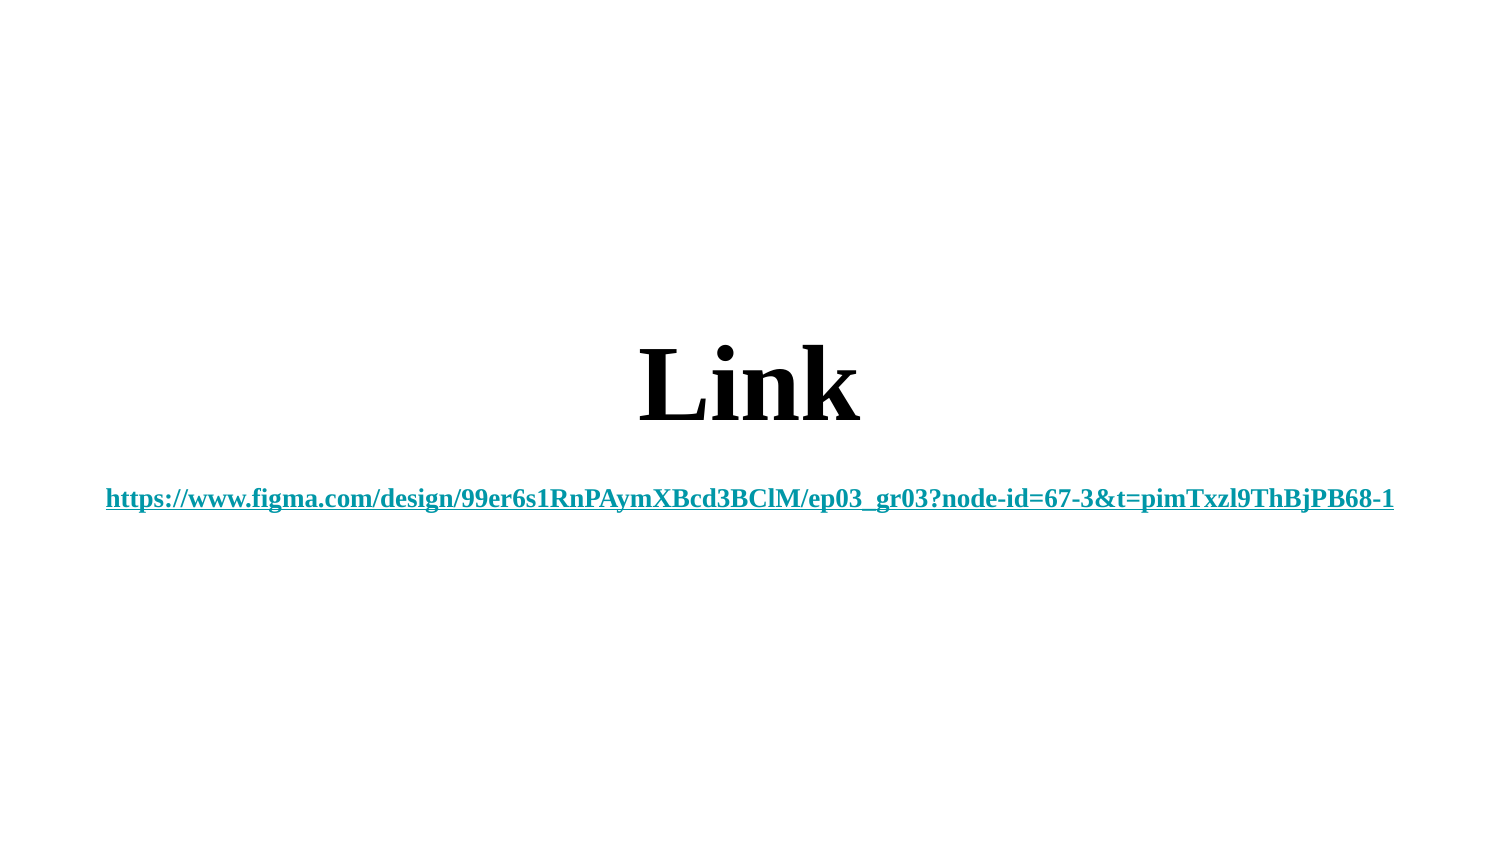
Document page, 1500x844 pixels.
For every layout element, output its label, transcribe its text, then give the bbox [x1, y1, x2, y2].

title Link [51, 122, 1449, 459]
subtitle https://www.figma.com/design/99er6s1RnPAymXBcd3BClM/ep03_gr03?node-id=67-3&t=pimTxzl9ThBjPB68-1 [51, 464, 1449, 595]
